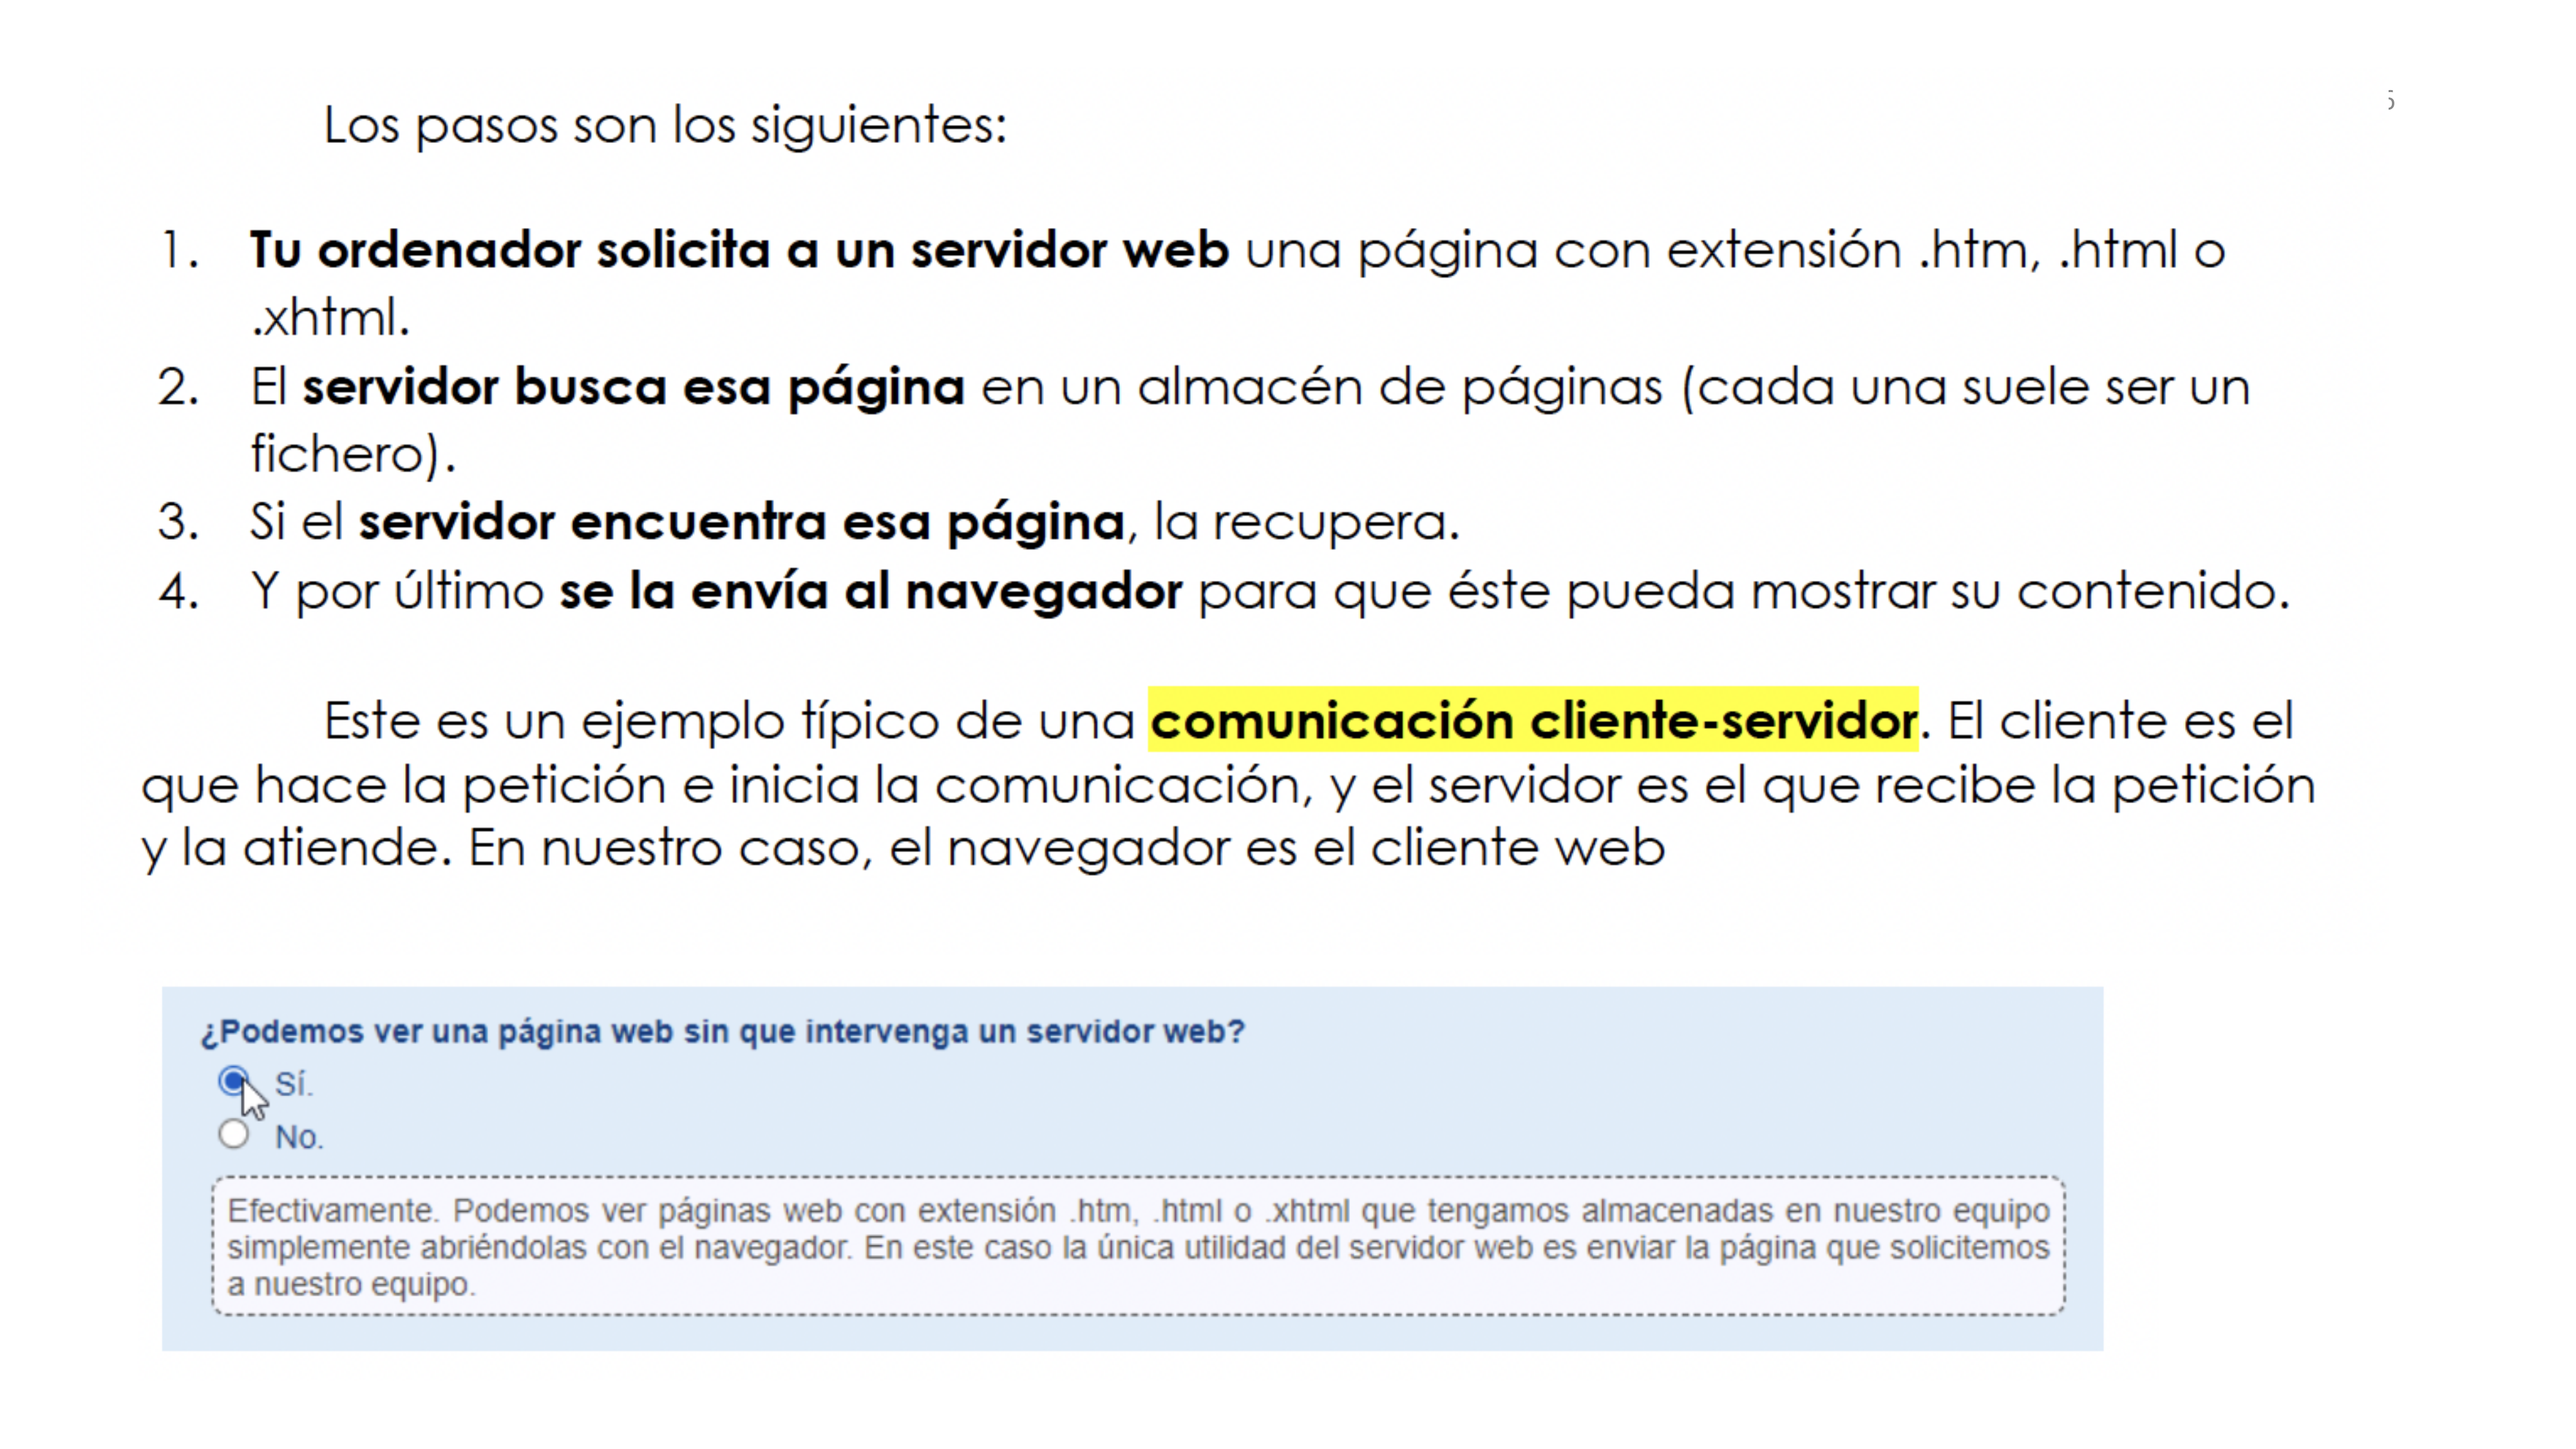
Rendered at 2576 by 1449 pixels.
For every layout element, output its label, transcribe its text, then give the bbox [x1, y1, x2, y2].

picture [80, 67, 2389, 956]
picture [137, 969, 2159, 1382]
slide_number 6 [2394, 68, 2405, 135]
